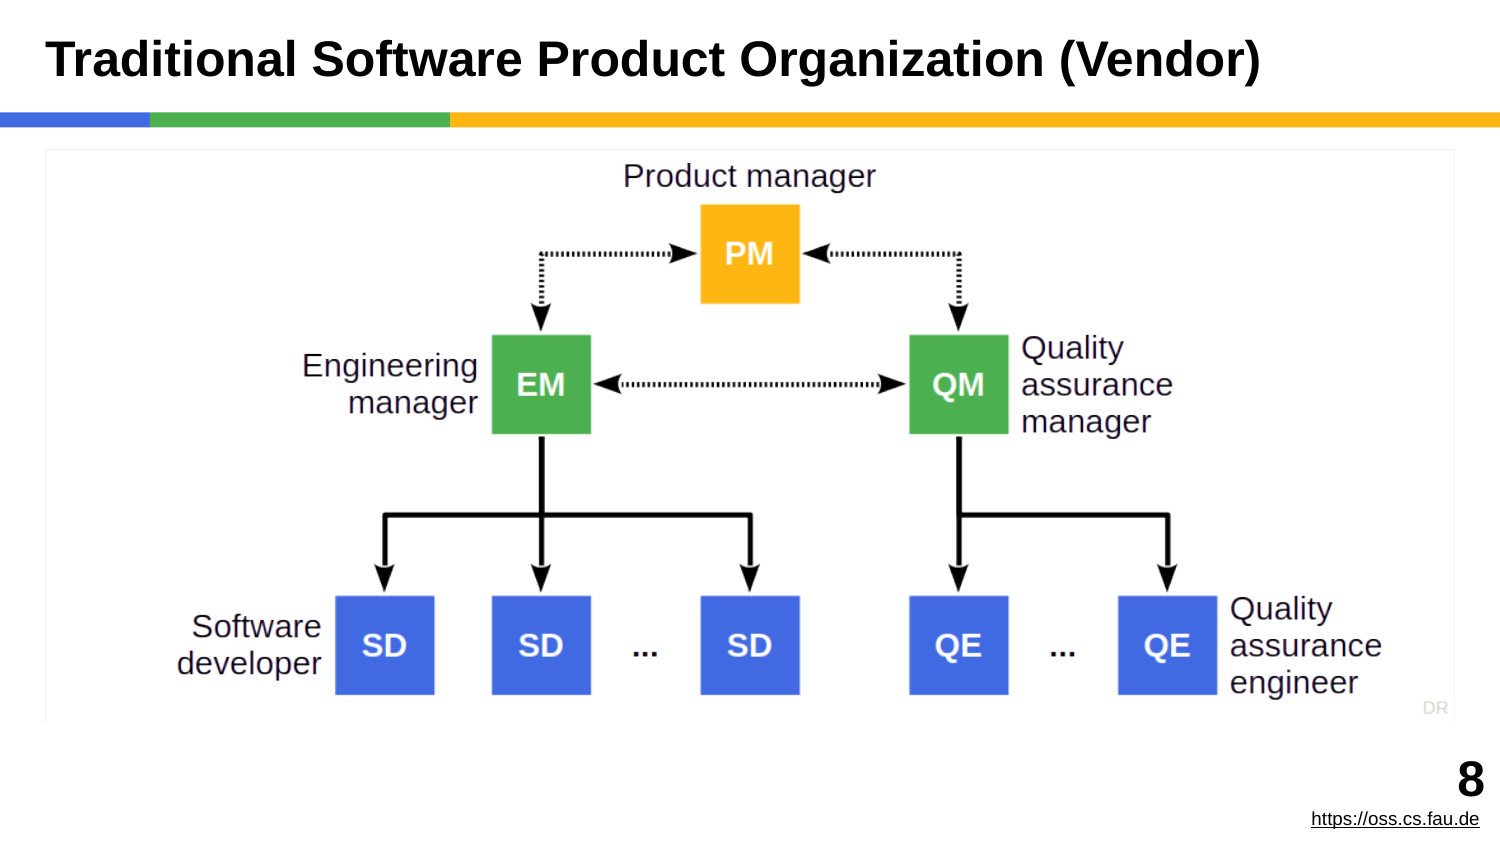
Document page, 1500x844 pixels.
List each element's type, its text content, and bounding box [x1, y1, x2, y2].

title Traditional Software Product Organization (Vendor) [0, 0, 1500, 113]
picture [44, 149, 1456, 724]
slide_number ‹#› https://oss.cs.fau.de [1200, 724, 1500, 844]
